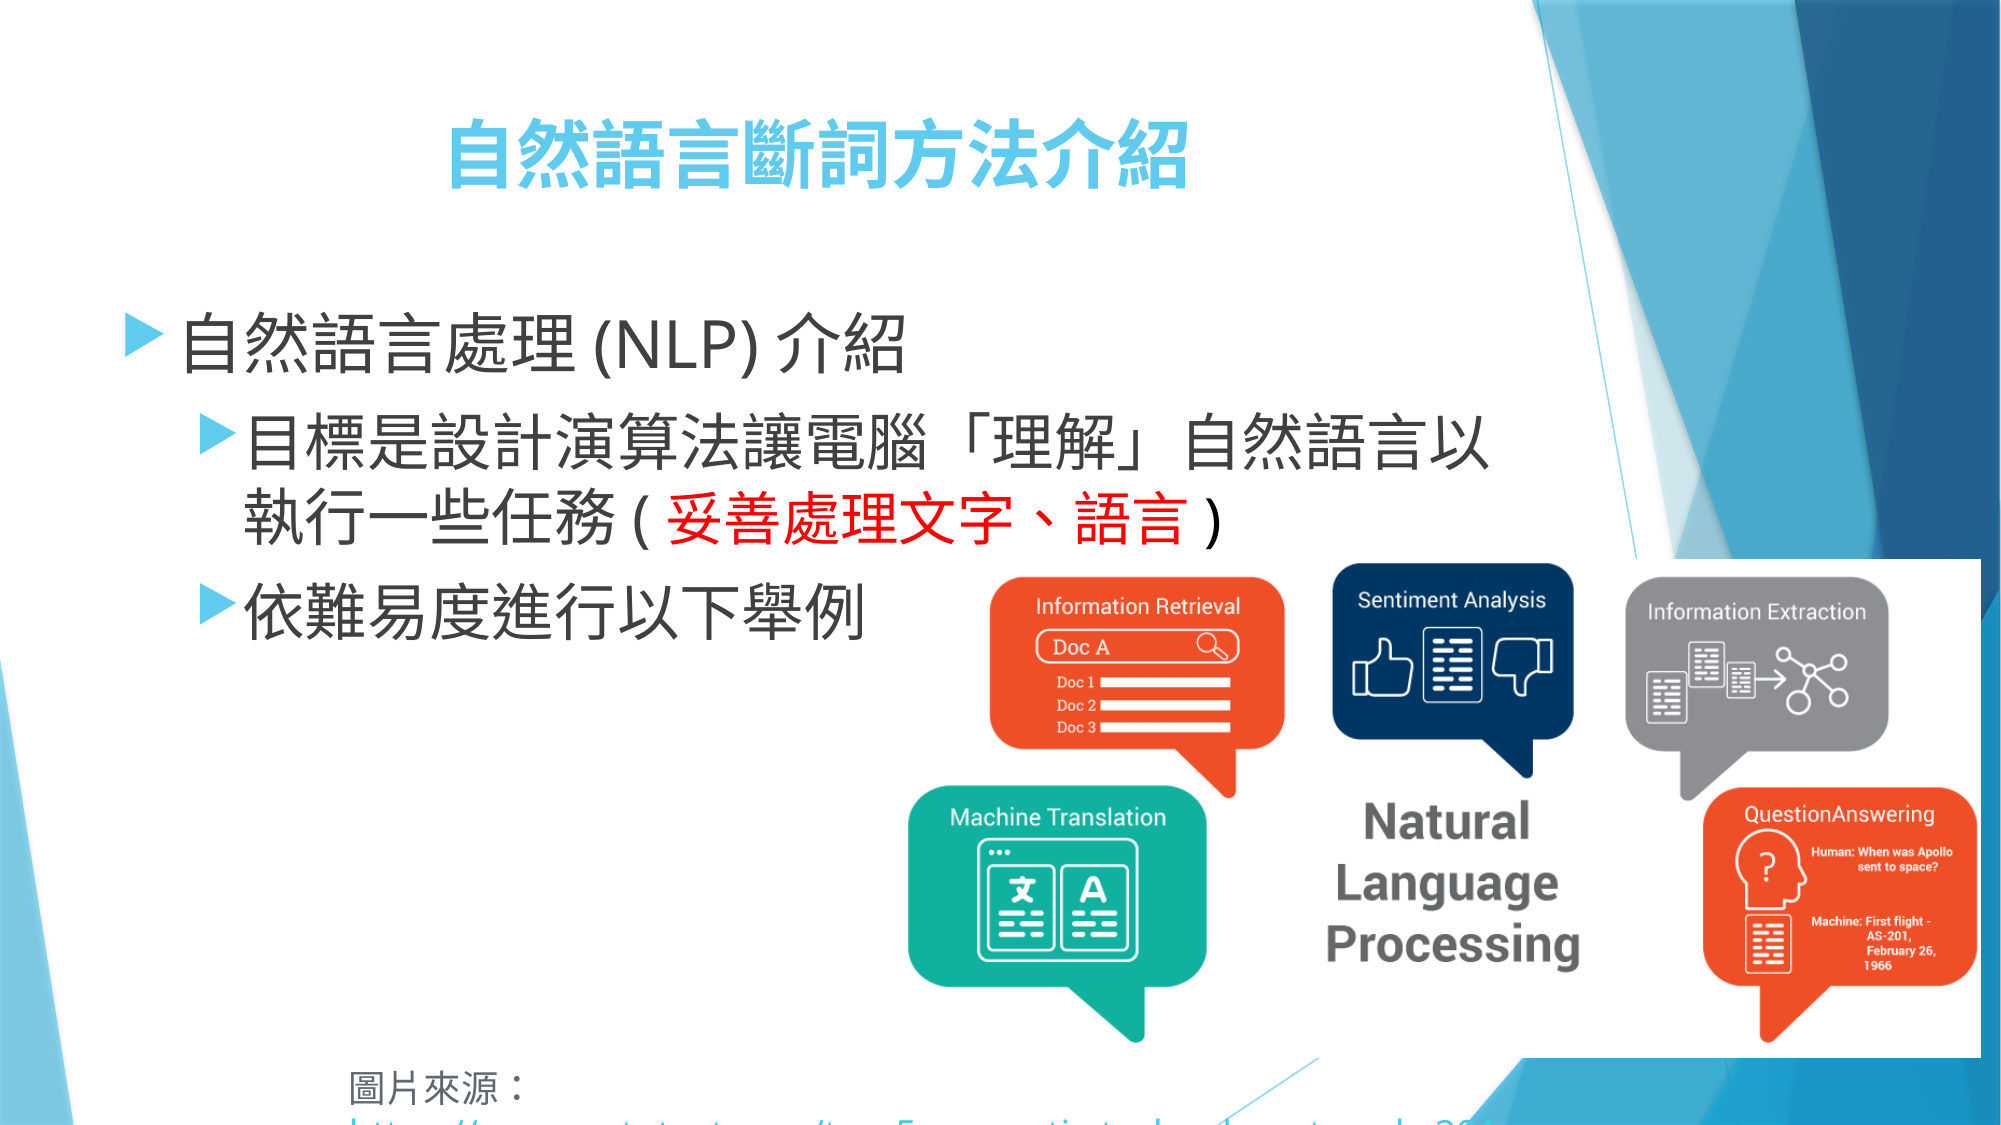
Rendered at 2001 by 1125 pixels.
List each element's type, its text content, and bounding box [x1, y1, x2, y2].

text_box 圖片來源：https://www.ontotext.com/top-5-semantic-technology-trends-2017/ [334, 1057, 1522, 1125]
picture [903, 558, 1981, 1058]
title 自然語言斷詞方法介紹 [111, 99, 1522, 317]
list 自然語言處理(NLP)介紹 目標是設計演算法讓電腦「理解」自然語言以執行一些任務(妥善處理文字、語言) 依難易度進行以下舉例 [105, 294, 1516, 1079]
